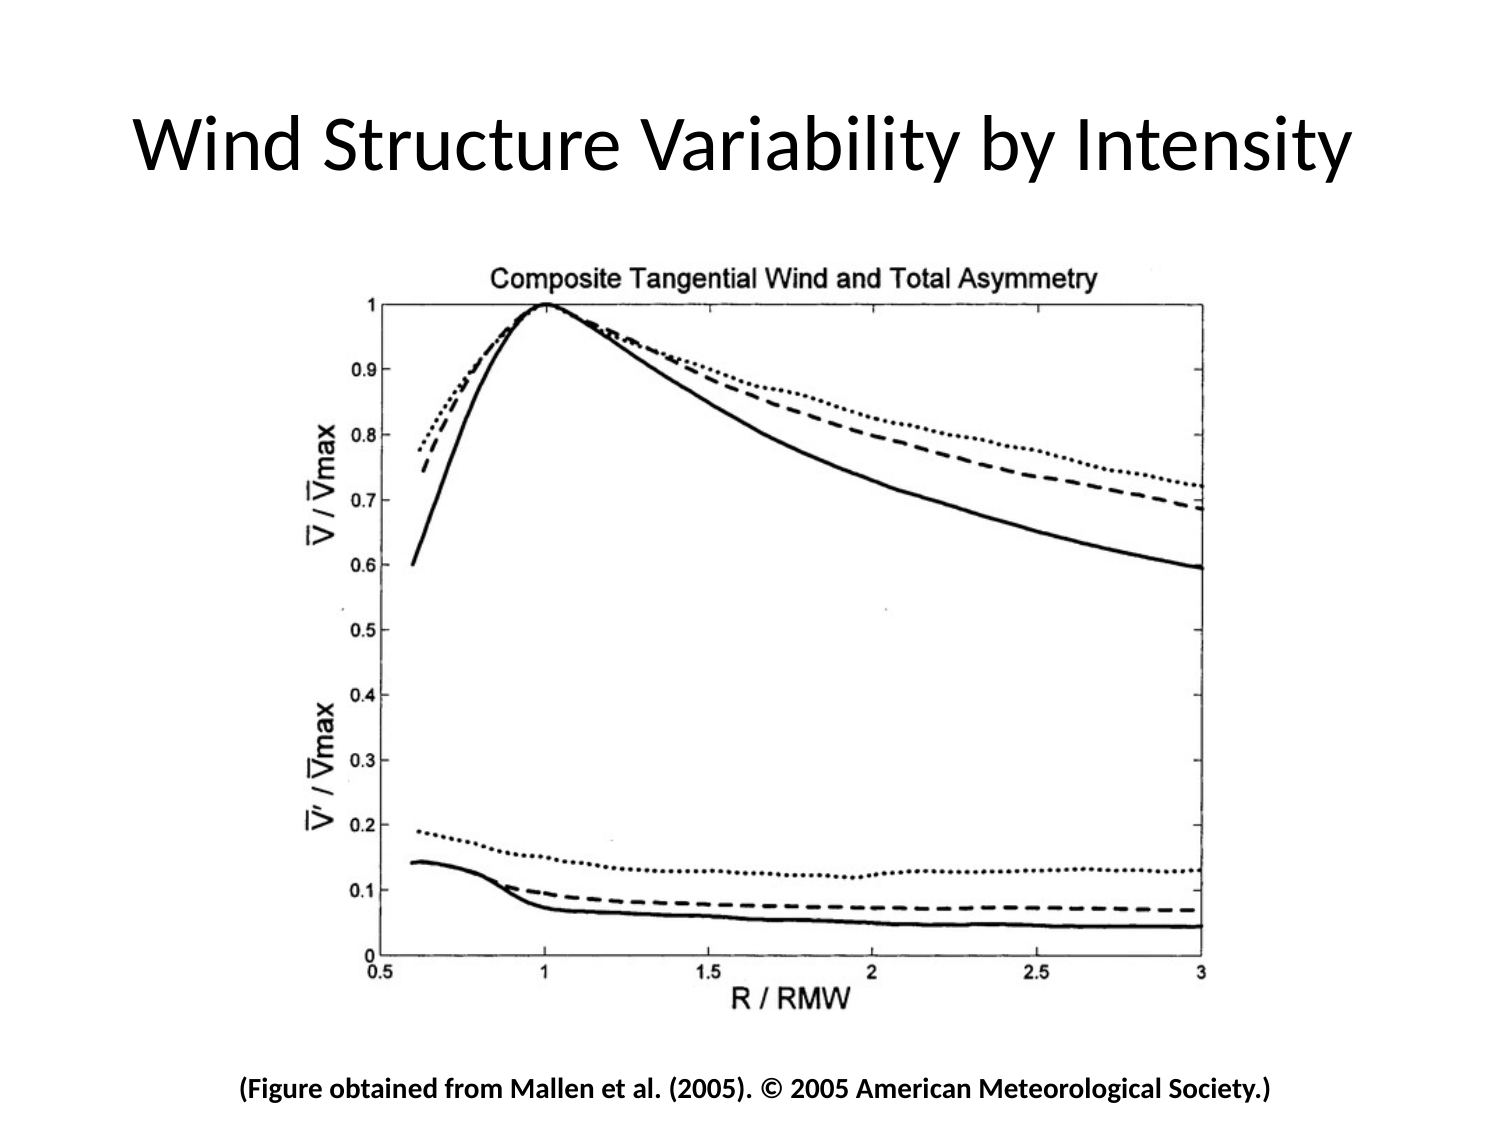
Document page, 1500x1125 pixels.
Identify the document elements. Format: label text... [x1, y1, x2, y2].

title Wind Structure Variability by Intensity [62, 45, 1425, 233]
text_box (Figure obtained from Mallen et al. (2005). © 2005 American Meteorological Society.) [224, 1062, 1287, 1113]
picture [302, 262, 1209, 1013]
